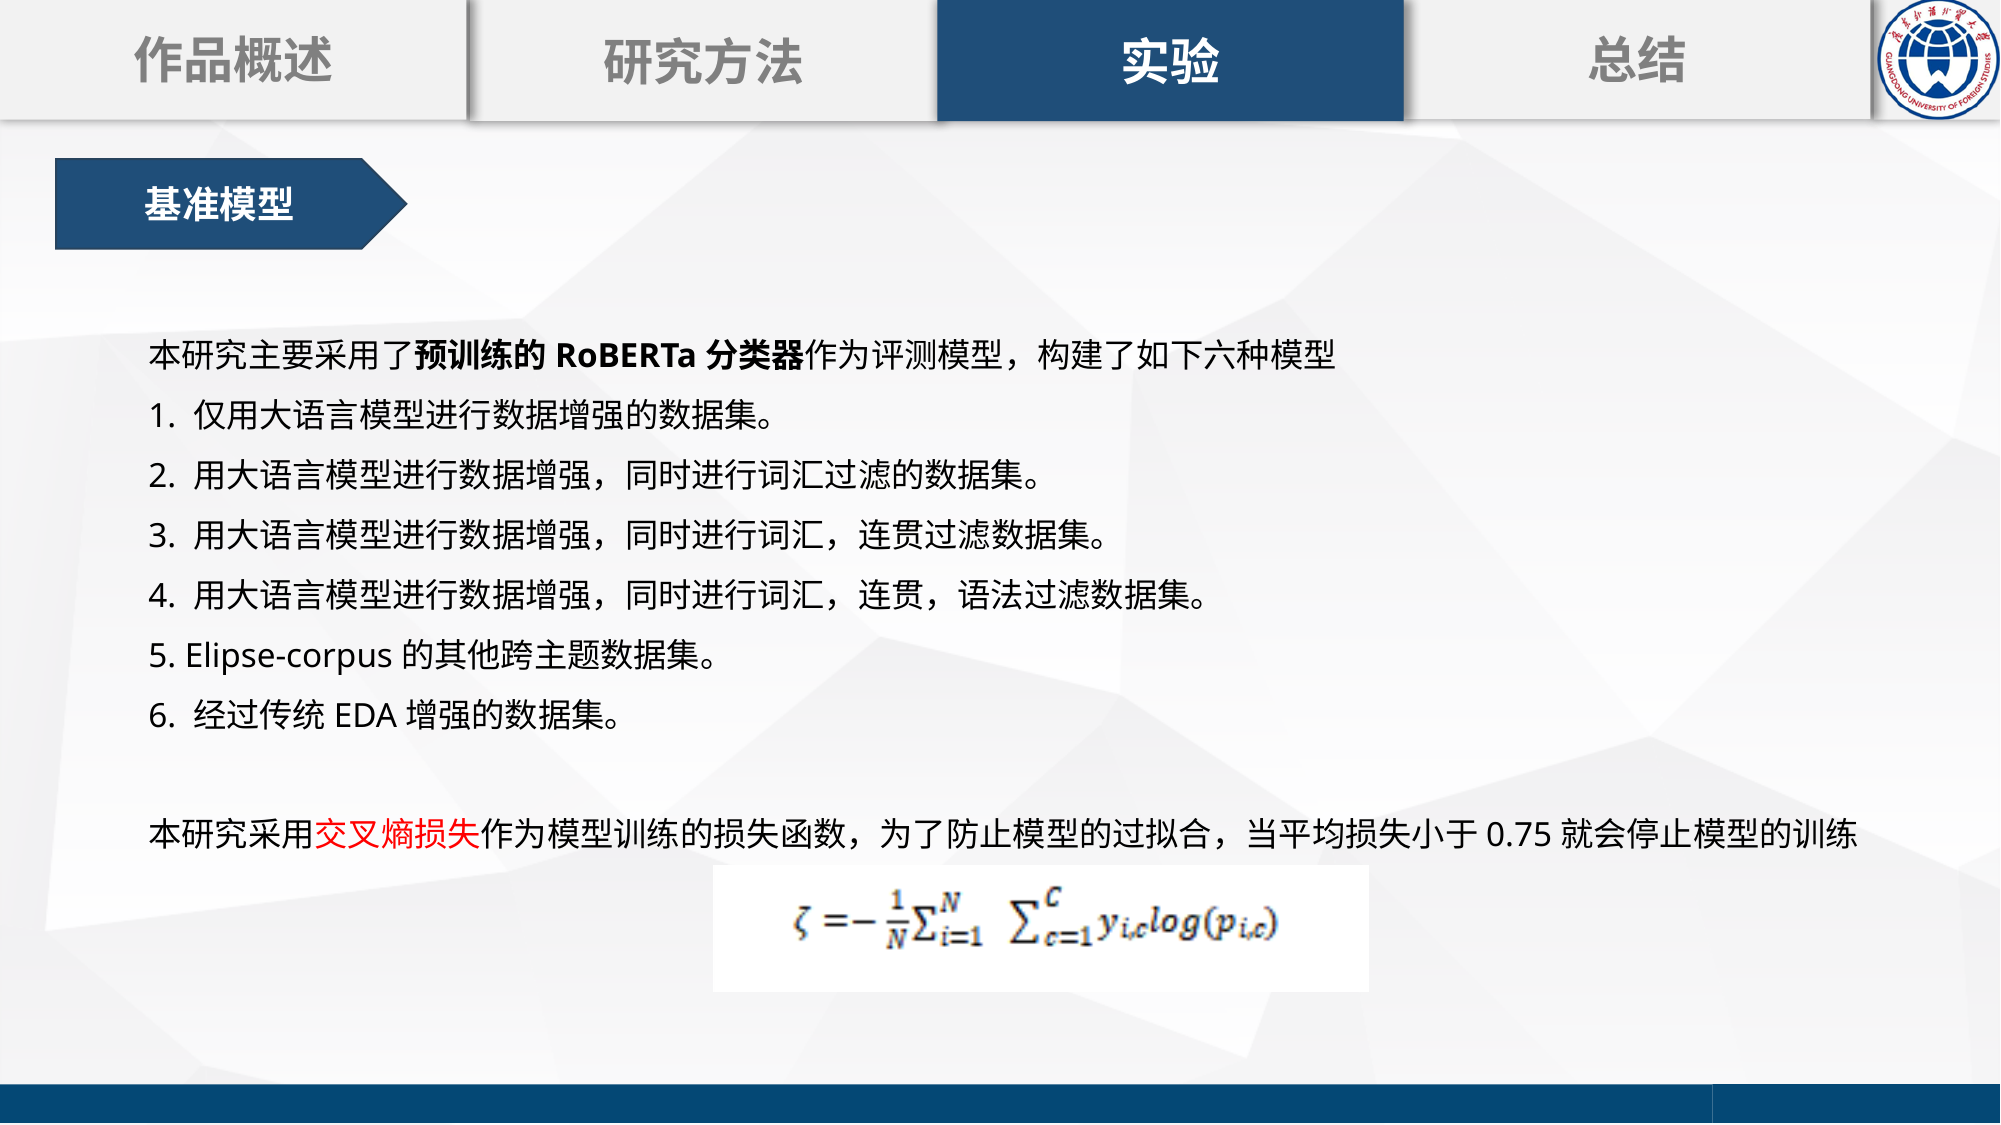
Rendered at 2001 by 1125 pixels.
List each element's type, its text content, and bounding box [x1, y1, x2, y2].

text_box 研究方法 [482, 0, 931, 121]
text_box 作品概述 [0, 0, 467, 120]
text_box 总结 [1419, 0, 1871, 120]
text_box [713, 563, 1547, 625]
picture [0, 0, 2001, 1125]
text_box 实验 [937, 0, 1404, 122]
text_box 本研究主要采用了预训练的RoBERTa分类器作为评测模型，构建了如下六种模型 1. 仅用大语言模型进行数据增强的数据集。 2. 用大语言模型进行数据增强，同时进行词汇过滤的数据集。 3. 用大语言模型进行数据增强，同时进行词汇，连贯过滤数据集。 4. 用大语言模型进行数据增强，同时进行词汇，连贯，语法过滤数据集。 5. Elipse-corpus的其他跨主题数据集。 6. 经过传统EDA增强的数据集。 本研究采用交叉熵损失作为模型训练的损失函数，为了防止模型的过拟合，当平均损失小于0.75就会停止模型的训练 [92, 307, 1908, 861]
text_box [0, 1083, 1713, 1124]
text_box 基准模型 [55, 158, 408, 250]
text_box [1713, 1083, 2000, 1124]
